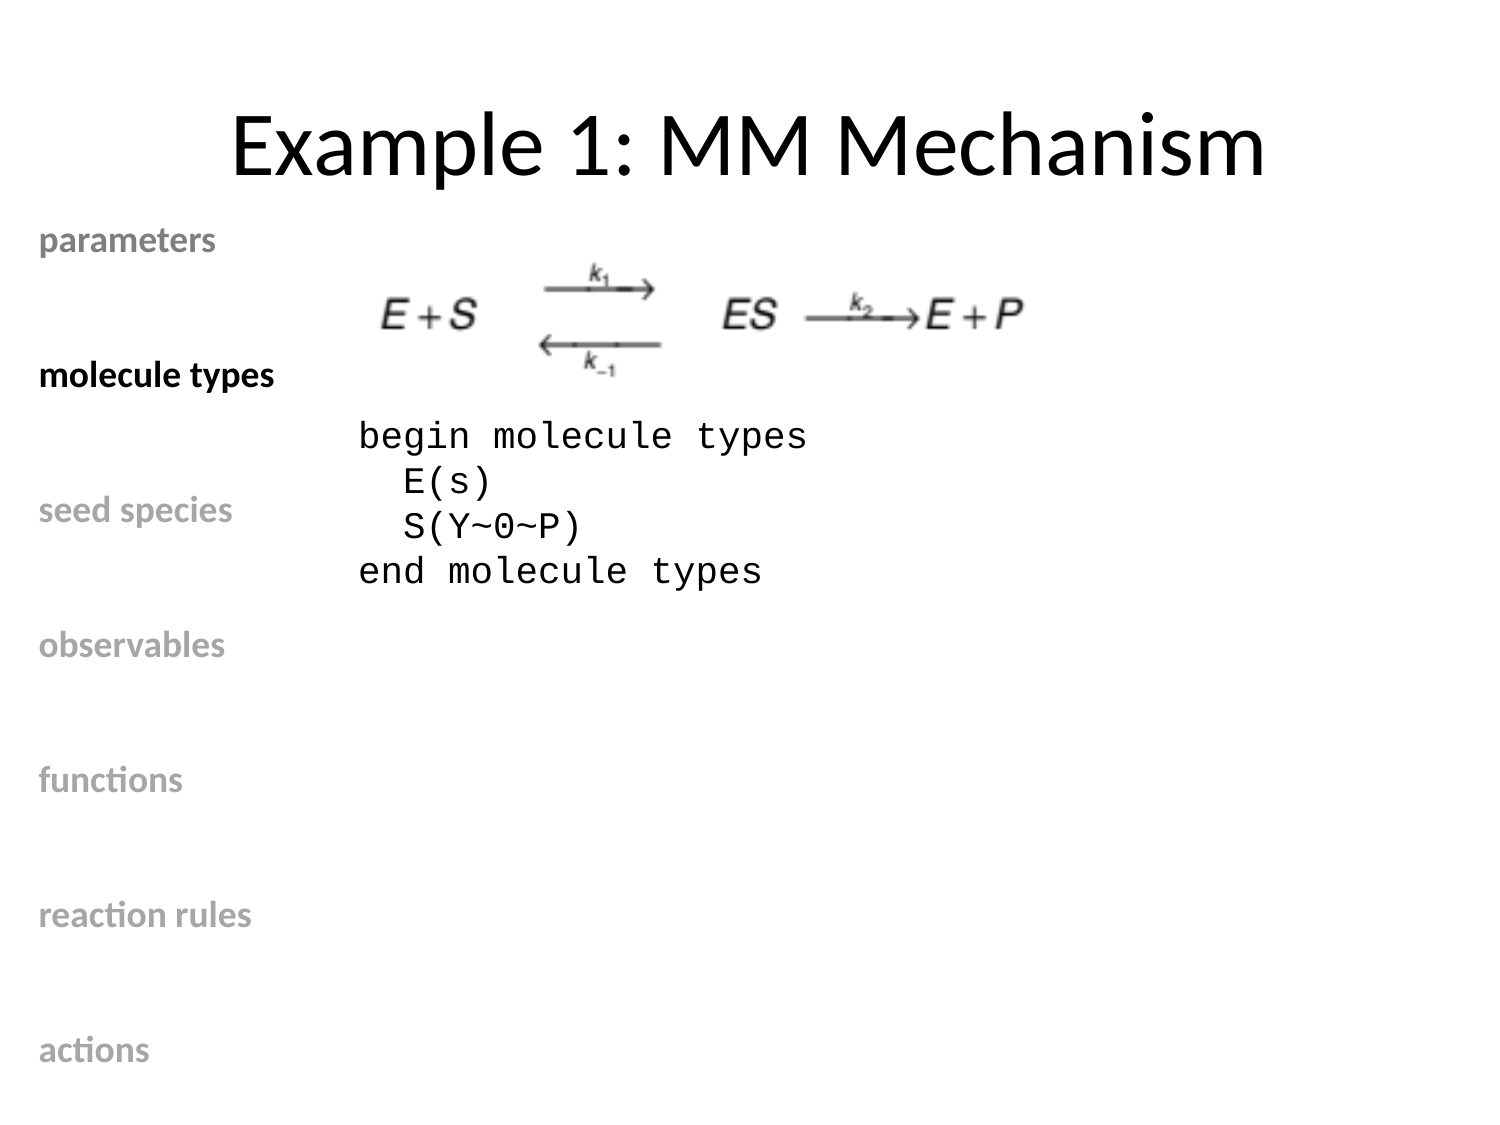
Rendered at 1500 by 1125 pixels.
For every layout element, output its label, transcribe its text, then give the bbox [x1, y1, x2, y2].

text_box parameters molecule types seed species observables functions reaction rules actions [23, 207, 312, 1078]
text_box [354, 229, 1027, 408]
title Example 1: MM Mechanism [75, 45, 1425, 233]
text_box begin molecule types E(s) S(Y~0~P) end molecule types [343, 403, 1377, 599]
